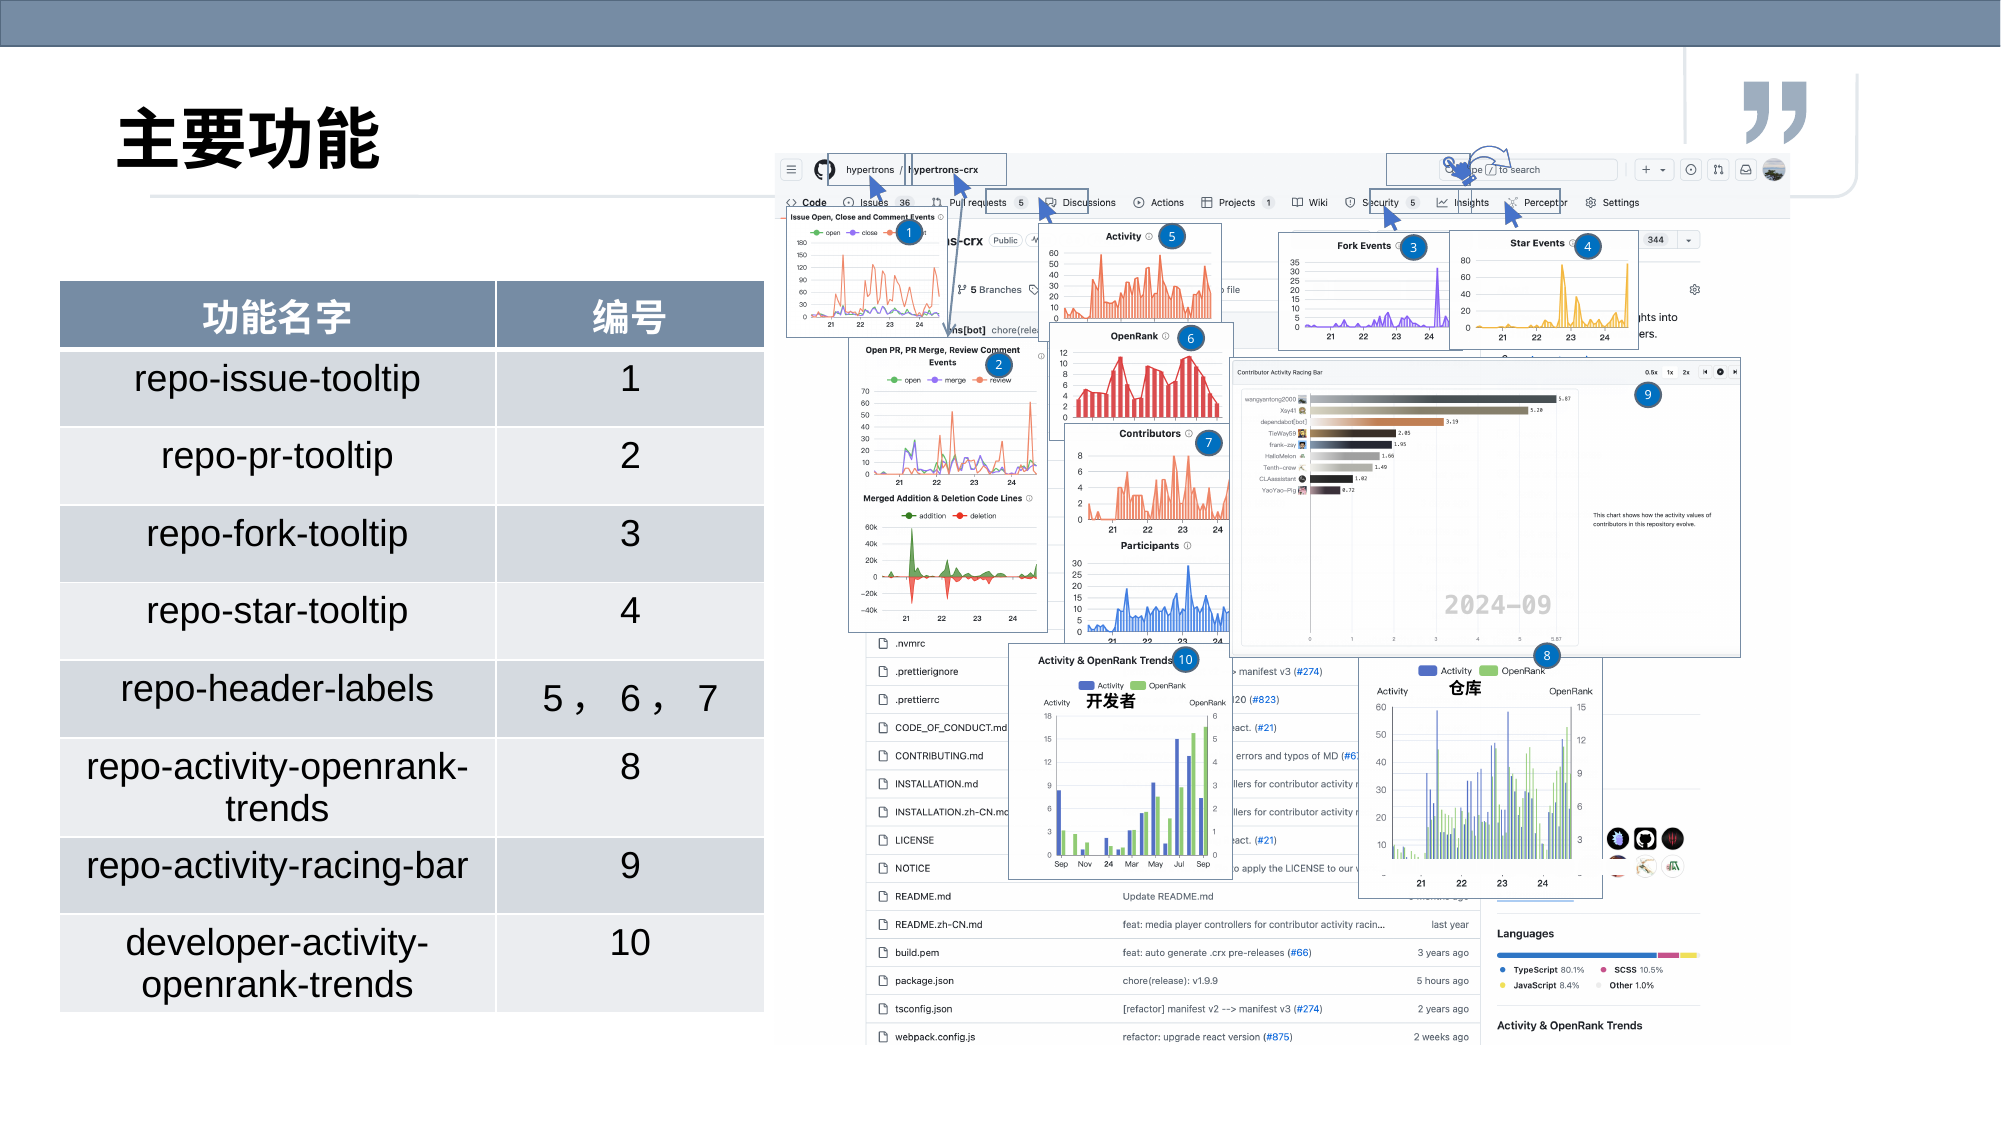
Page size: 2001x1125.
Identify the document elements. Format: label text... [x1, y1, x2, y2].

table_cell 5，6，7 [497, 661, 764, 737]
table_cell repo-pr-tooltip [60, 428, 495, 504]
text_box [0, 0, 2000, 47]
table_cell 10 [497, 915, 764, 1012]
table_header 编号 [497, 281, 764, 347]
table_cell repo-issue-tooltip [60, 352, 495, 426]
table_cell repo-header-labels [60, 661, 495, 737]
table_cell 1 [497, 352, 764, 426]
table_cell 2 [497, 428, 764, 504]
table_cell repo-activity-openrank-trends [60, 739, 495, 836]
picture [774, 133, 1791, 1045]
table_cell developer-activity-openrank-trends [60, 915, 495, 1012]
table_cell repo-activity-racing-bar [60, 838, 495, 913]
title 主要功能 [114, 59, 1886, 178]
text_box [932, 195, 966, 354]
table_cell 4 [497, 583, 764, 659]
table_cell 8 [497, 739, 764, 836]
table_cell repo-star-tooltip [60, 583, 495, 659]
table_cell 9 [497, 838, 764, 913]
table_cell 3 [497, 506, 764, 582]
table_cell repo-fork-tooltip [60, 506, 495, 582]
text_box [583, 534, 774, 591]
table_header 功能名字 [60, 281, 495, 347]
